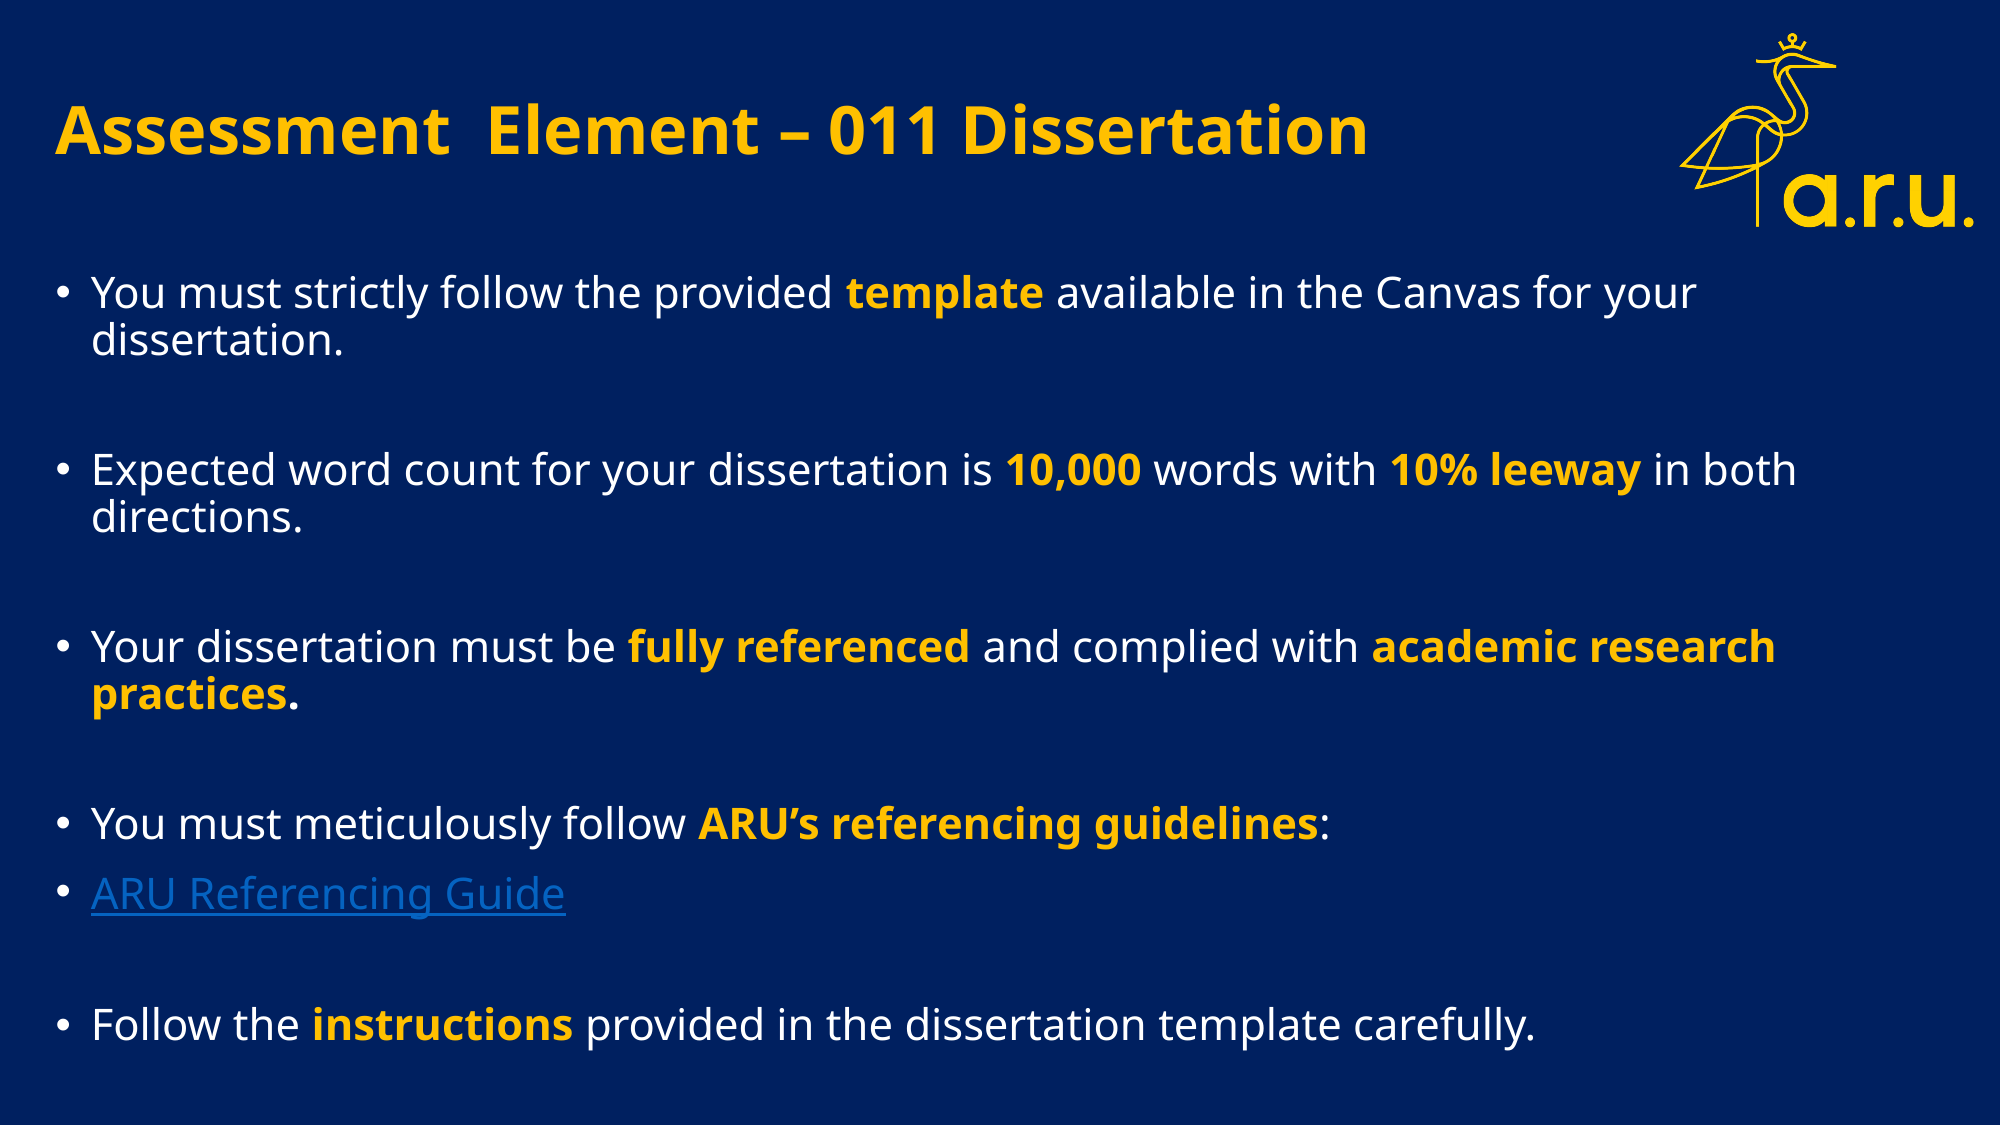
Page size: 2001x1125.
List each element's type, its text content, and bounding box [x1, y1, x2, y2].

title Assessment Element – 011 Dissertation [40, 42, 1657, 223]
picture [1676, 30, 1978, 230]
list You must strictly follow the provided template available in the Canvas for your dissertation. Expected word count for your dissertation is 10,000 words with 10% leeway in both directions. Your dissertation must be fully referenced and complied with academic research practices. You must meticulously follow ARU’s referencing guidelines: ARU Referencing Guide Follow the instructions provided in the dissertation template carefully. [40, 263, 1963, 1065]
